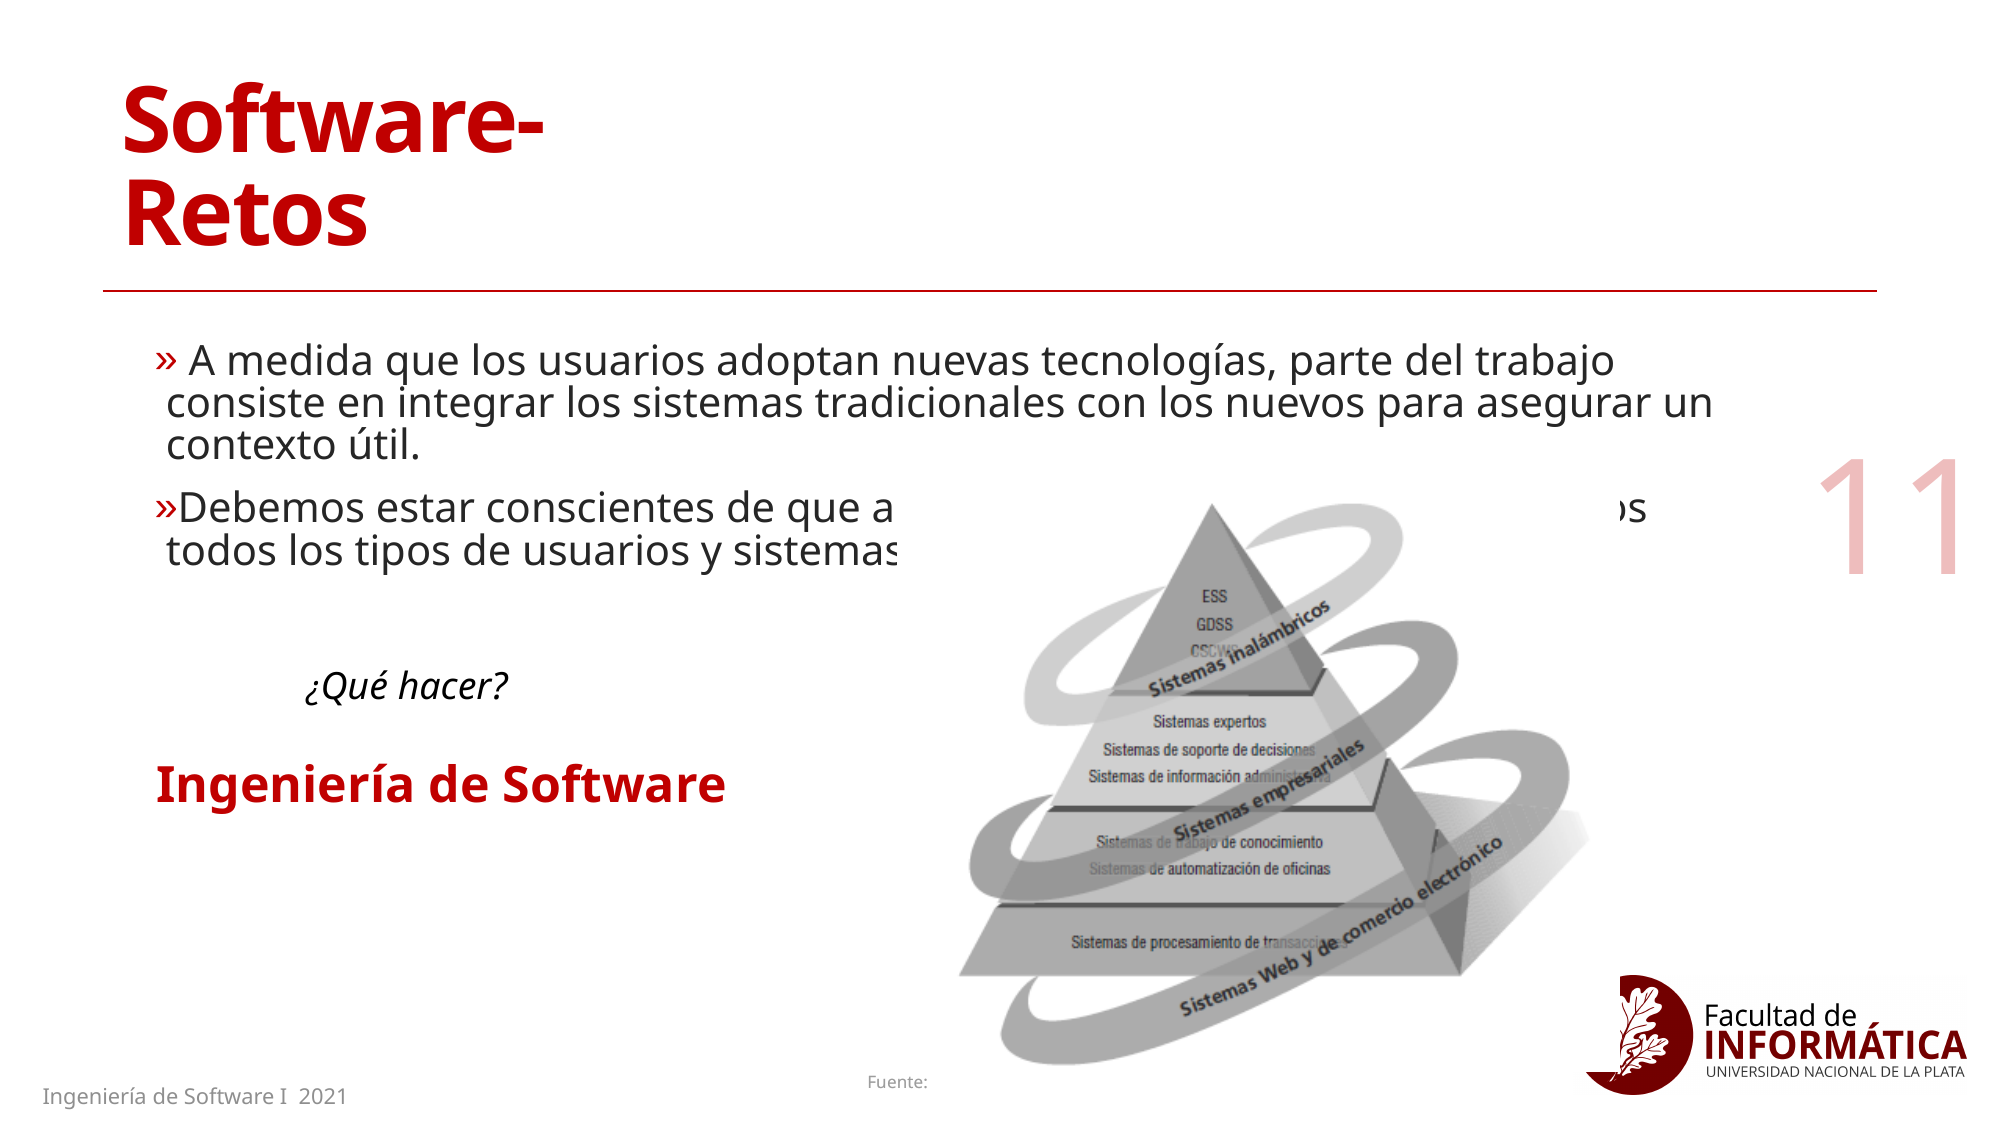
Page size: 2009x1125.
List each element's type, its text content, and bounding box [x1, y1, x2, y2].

text_box ¿Qué hacer? Ingeniería de Software [141, 654, 897, 820]
title Software- Retos [106, 78, 1881, 264]
list A medida que los usuarios adoptan nuevas tecnologías, parte del trabajo consiste en integrar los sistemas tradicionales con los nuevos para asegurar un contexto útil. Debemos estar conscientes de que al integrar tecnologías se ven afectados todos los tipos de usuarios y sistemas. [139, 333, 1753, 1069]
footer Ingeniería de Software I 2021 [27, 1075, 383, 1111]
slide_number 11 [1753, 467, 2006, 640]
picture [897, 479, 1967, 1095]
